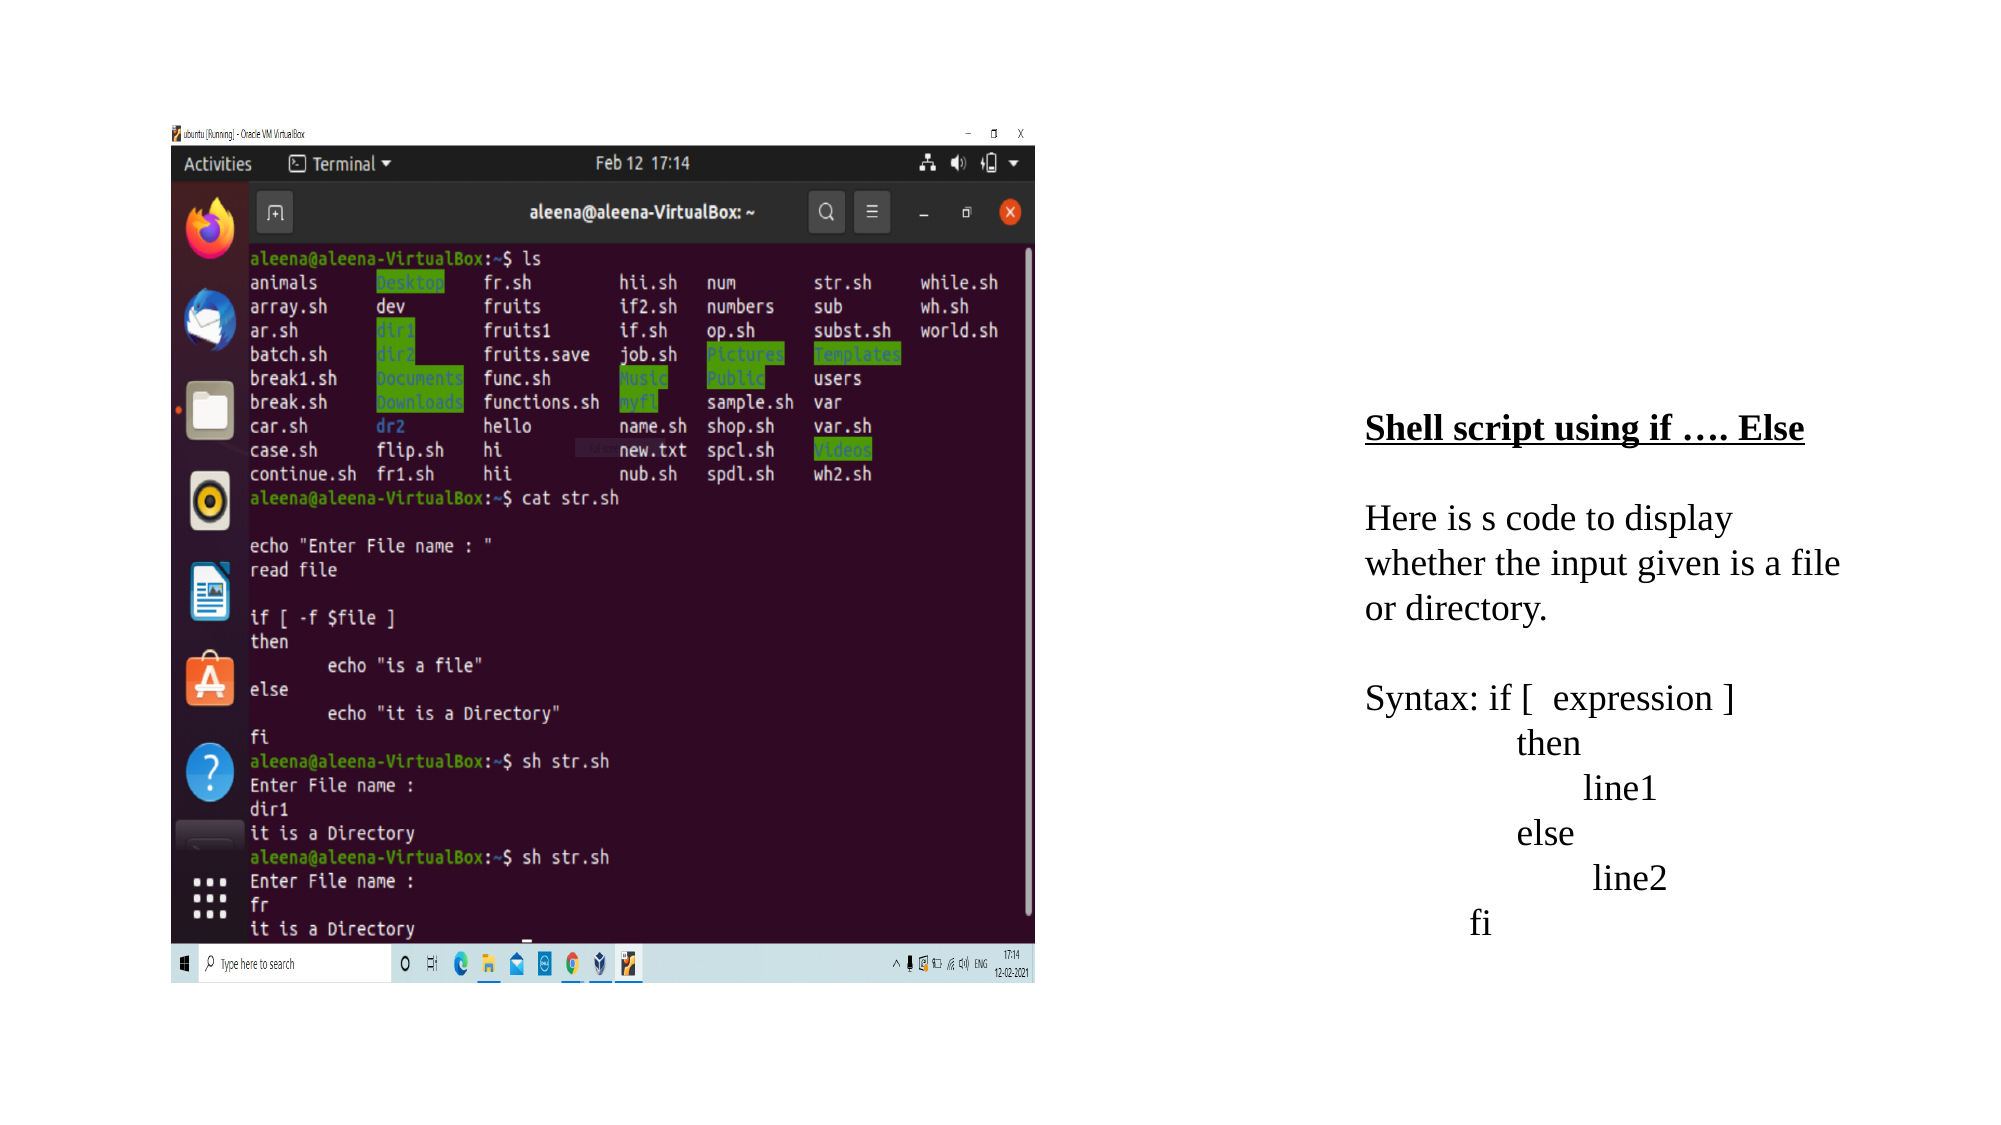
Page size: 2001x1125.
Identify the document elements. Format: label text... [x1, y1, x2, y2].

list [171, 122, 1035, 983]
text_box Shell script using if …. Else Here is s code to display whether the input given is a file or directory. Syntax: if [ expression ] then line1 else line2 fi [1349, 395, 1863, 951]
